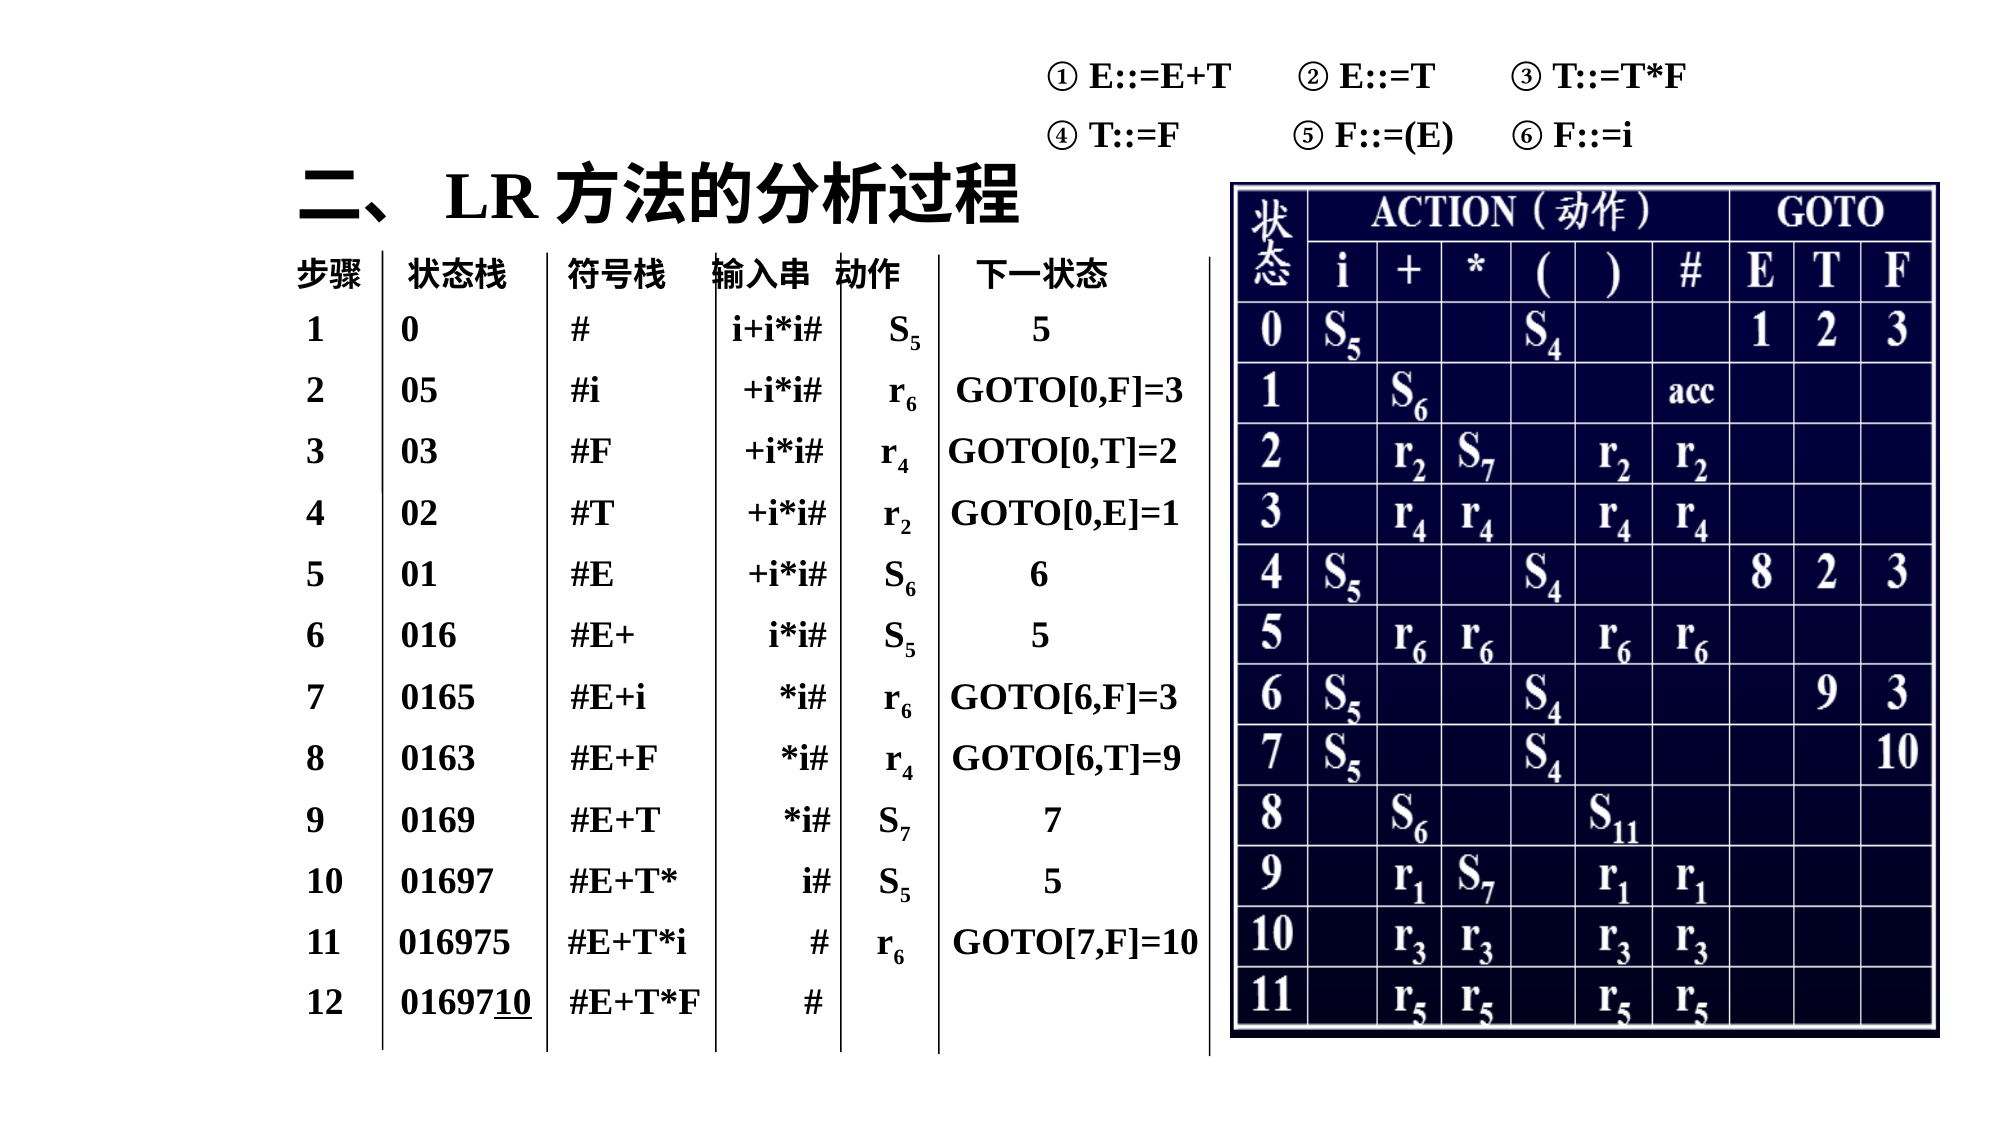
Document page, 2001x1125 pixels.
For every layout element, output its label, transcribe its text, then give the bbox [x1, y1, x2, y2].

picture [1230, 182, 1940, 1039]
text_box ① E::=E+T ② E::=T ③ T::=T*F ④ T::=F ⑤ F::=(E) ⑥ F::=i [1022, 30, 1830, 163]
text_box 步骤 状态栈 符号栈 输入串 动作 下一状态 1 0 # i+i*i# S5 5 2 05 #i +i*i# r6 GOTO[0,F]=3 3 03 #F +i*i# r4 GOTO[0,T]=2 4 02 #T +i*i# r2 GOTO[0,E]=1 5 01 #E +i*i# S6 6 6 016 #E+ i*i# S5 5 7 0165 #E+i *i# r6 GOTO[6,F]=3 8 0163 #E+F *i# r4 GOTO[6,T]=9 9 0169 #E+T *i# S7 7 10 01697 #E+T* i# S5 5 11 016975 #E+T*i # r6 GOTO[7,F]=10 12 0169710 #E+T*F # [281, 238, 1283, 1075]
text_box 二、LR方法的分析过程 [281, 104, 1037, 238]
